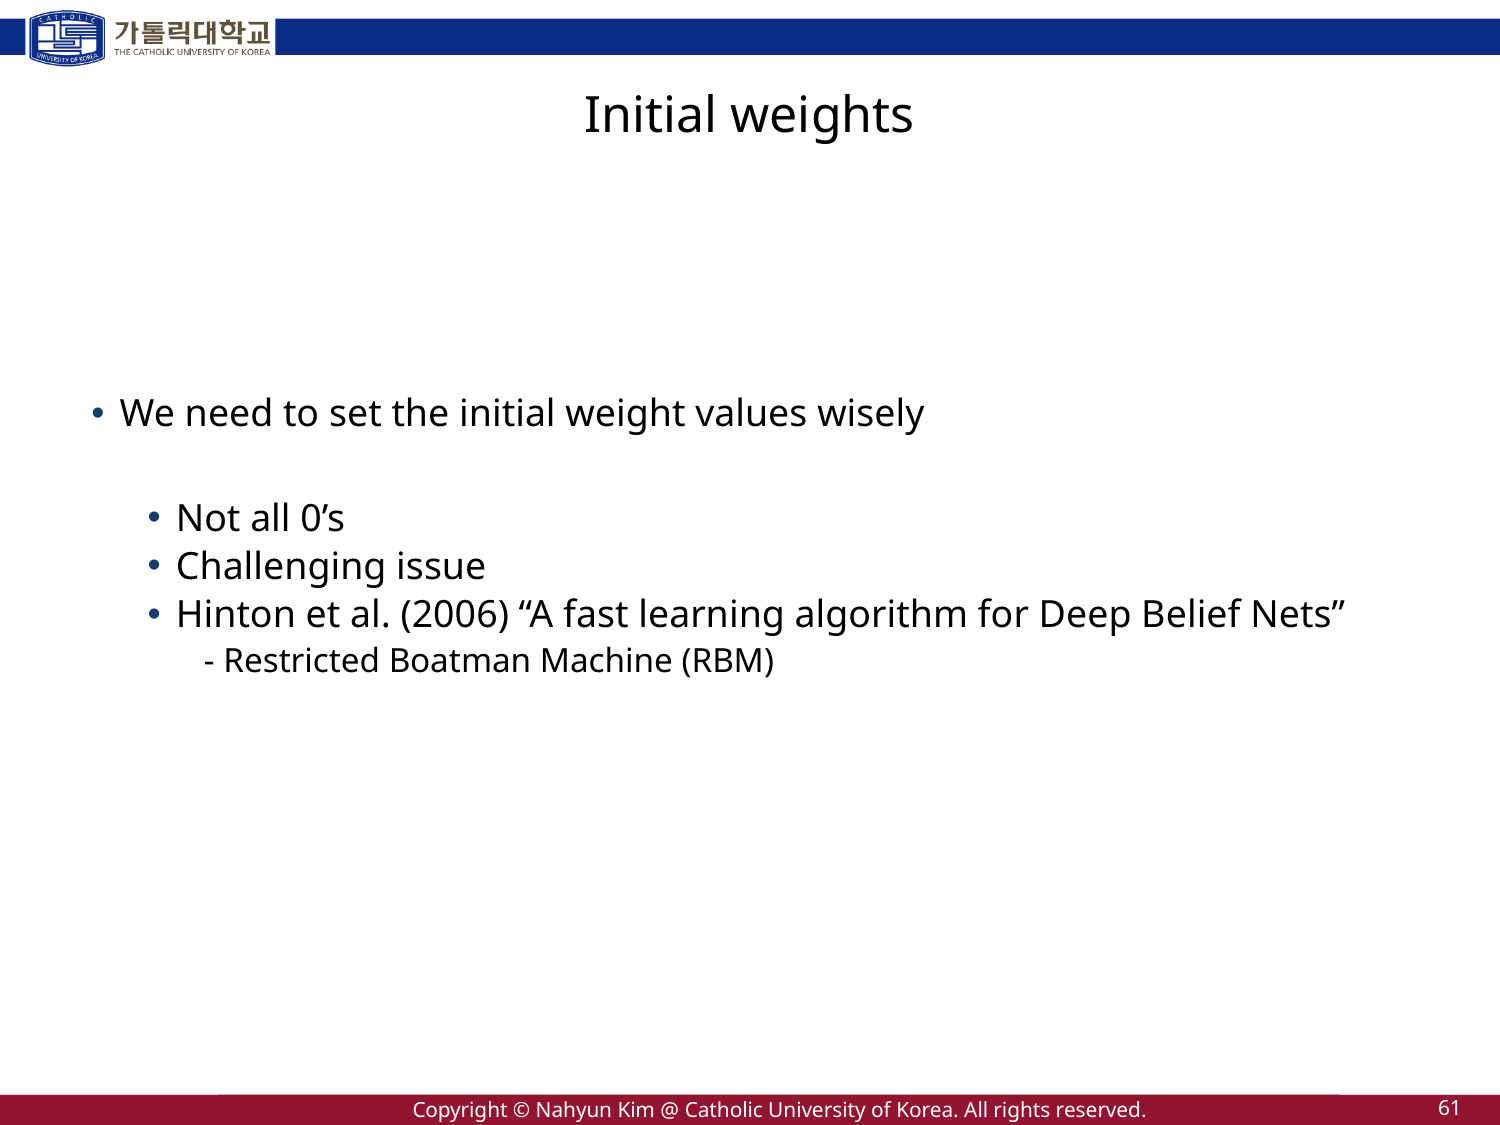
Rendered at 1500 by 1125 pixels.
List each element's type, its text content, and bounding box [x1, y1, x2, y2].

slide_number 61 [1423, 1093, 1483, 1125]
list We need to set the initial weight values wisely Not all 0’s Challenging issue Hinton et al. (2006) “A fast learning algorithm for Deep Belief Nets” - Restricted Boatman Machine (RBM) [76, 387, 1424, 738]
title Initial weights [76, 74, 1424, 158]
